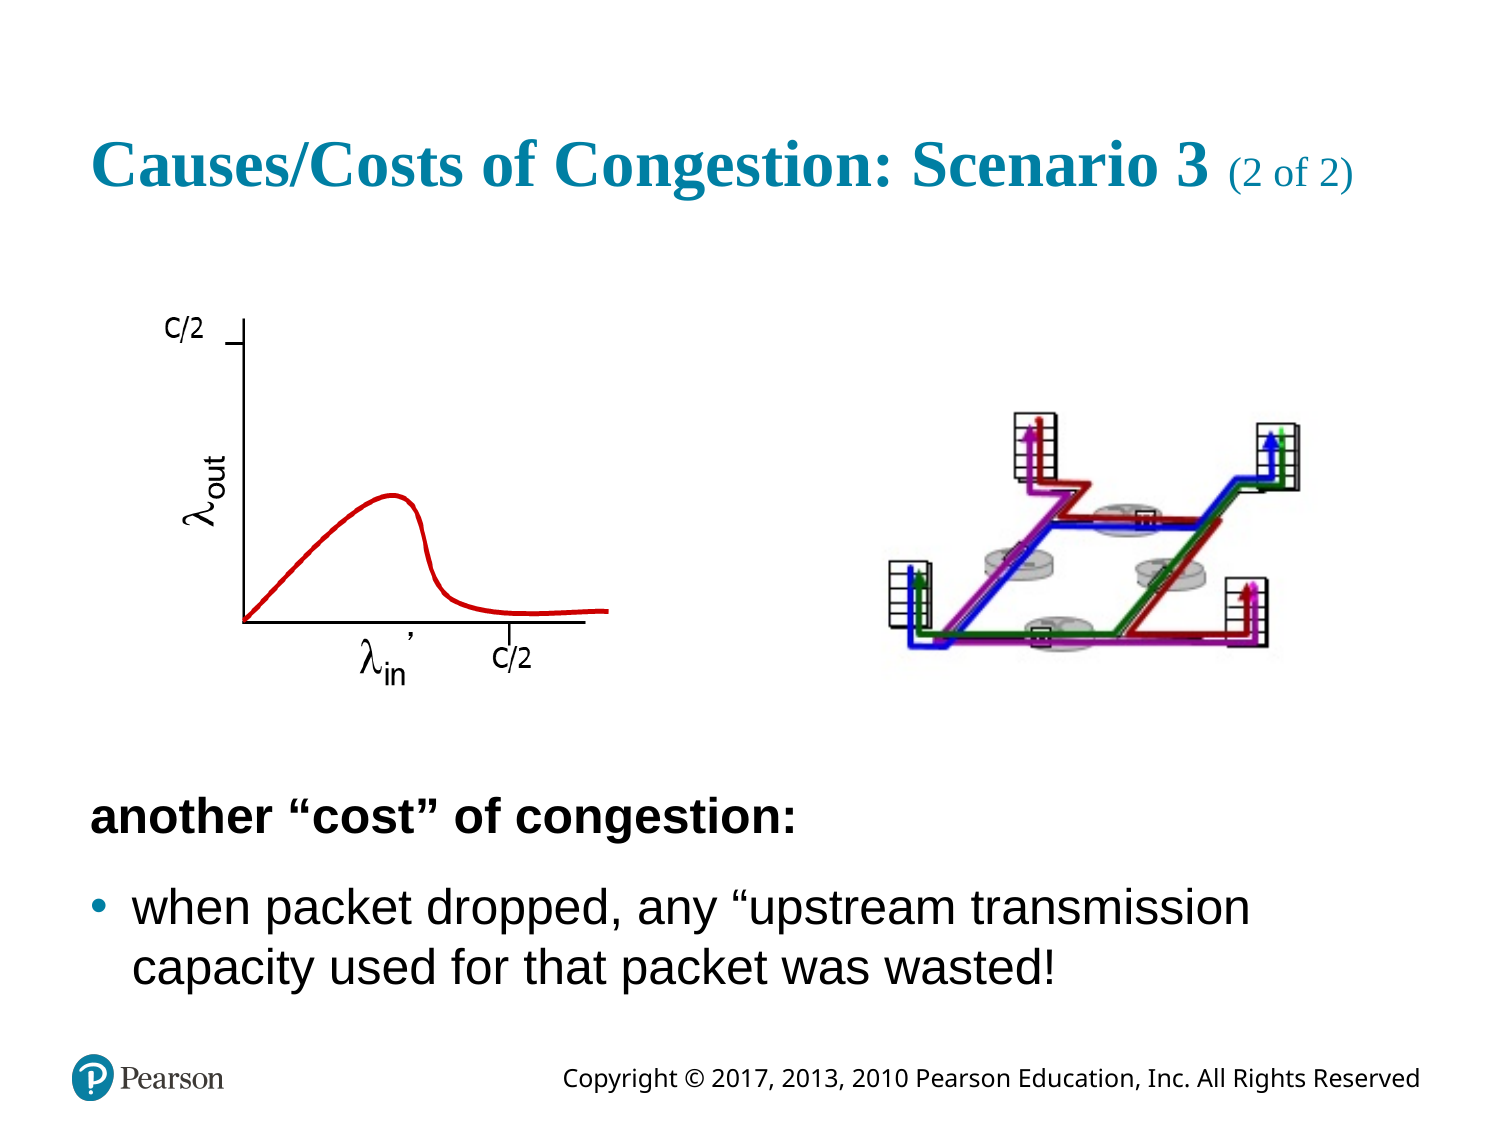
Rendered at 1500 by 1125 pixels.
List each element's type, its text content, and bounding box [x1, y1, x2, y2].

picture [80, 1063, 106, 1088]
picture [148, 300, 625, 716]
list another “cost” of congestion: when packet dropped, any “upstream transmission capacity used for that packet was wasted! [75, 768, 1425, 1024]
picture [98, 1054, 224, 1101]
title Causes/Costs of Congestion: Scenario 3 (2 of 2) [75, 0, 1425, 216]
picture [72, 1087, 83, 1101]
picture [72, 1054, 88, 1070]
picture [816, 345, 1403, 712]
